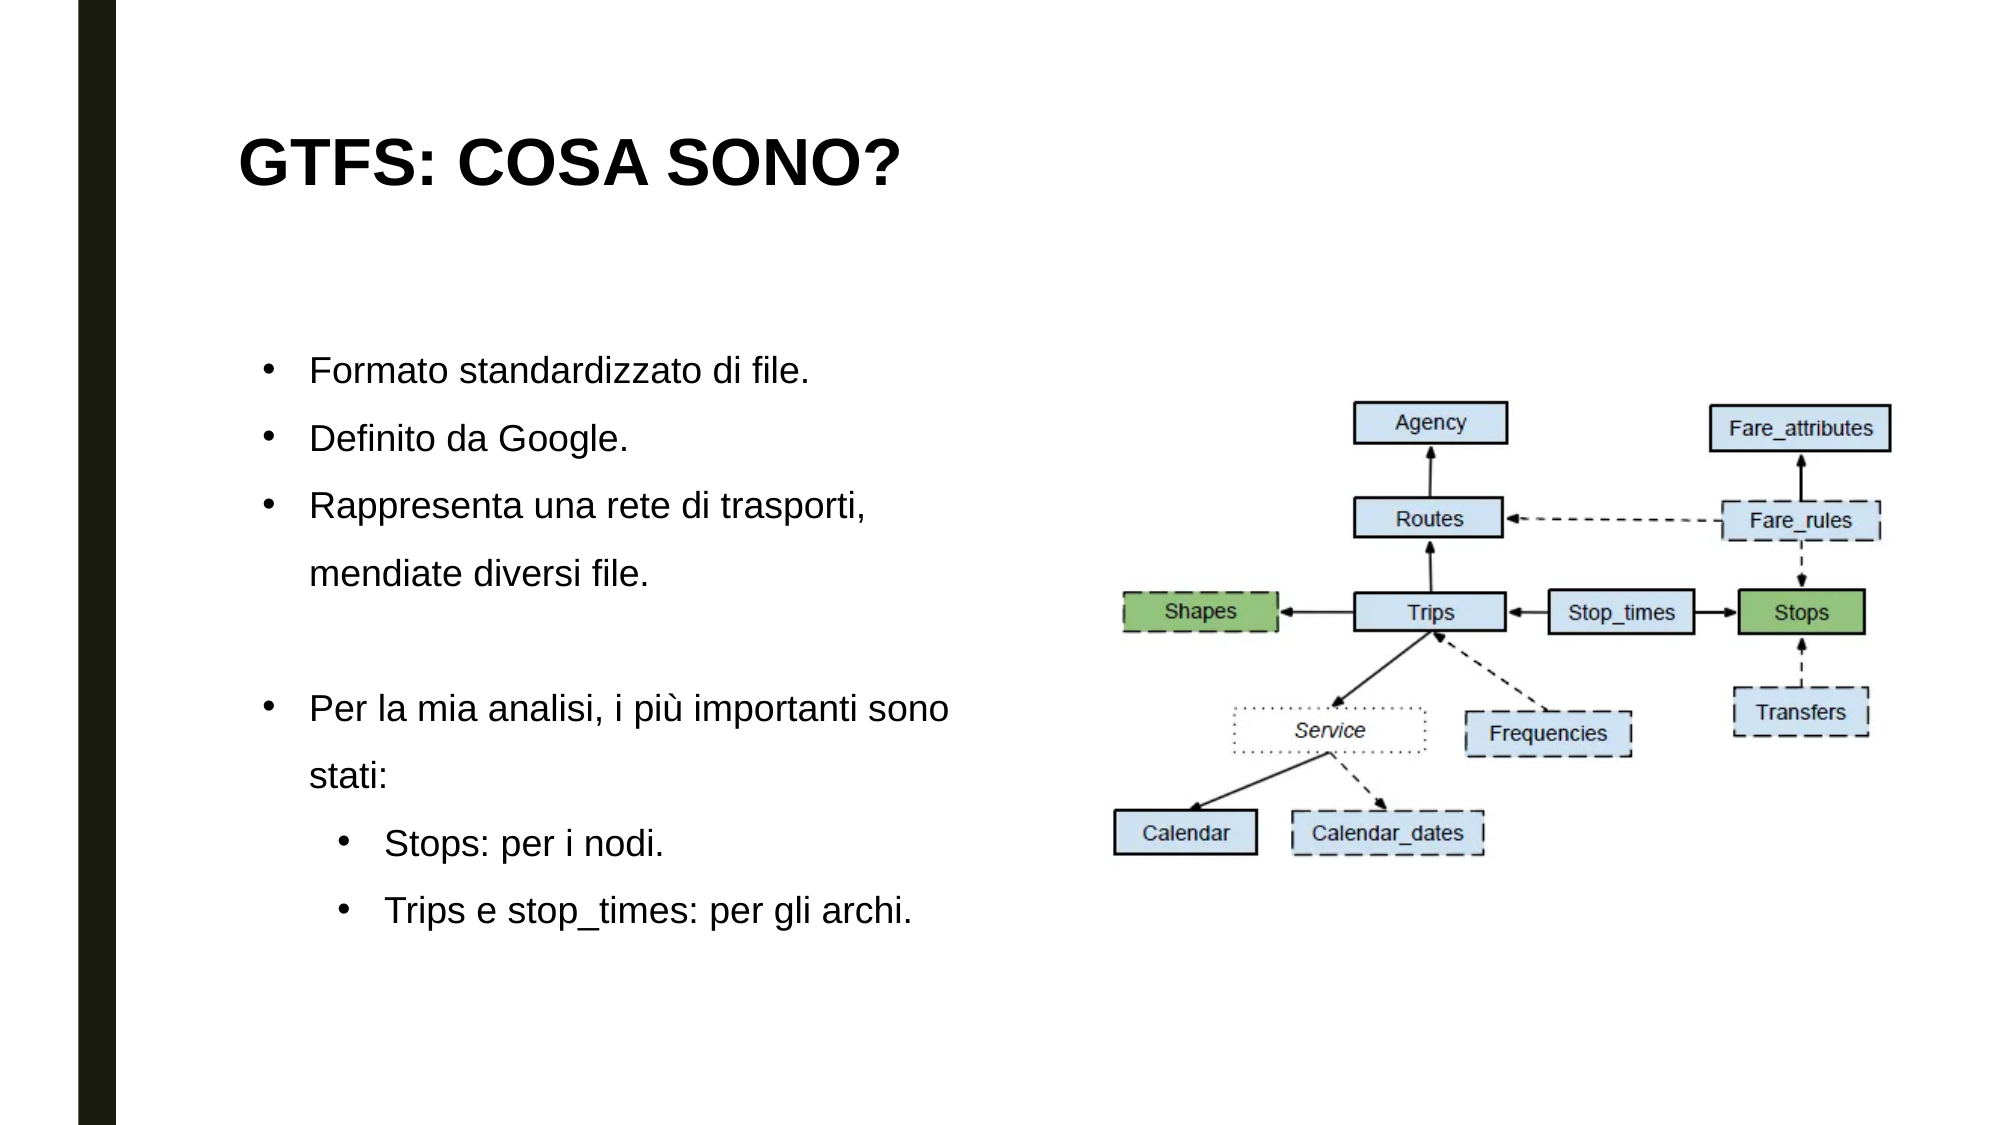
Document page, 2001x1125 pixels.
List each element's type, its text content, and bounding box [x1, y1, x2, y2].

title GTFS: Cosa sono? [223, 120, 1867, 261]
picture [1100, 369, 1925, 883]
text_box Formato standardizzato di file. Definito da Google. Rappresenta una rete di trasporti, mendiate diversi file. Per la mia analisi, i più importanti sono stati: Stops: per i nodi. Trips e stop_times: per gli archi. [247, 316, 1000, 939]
